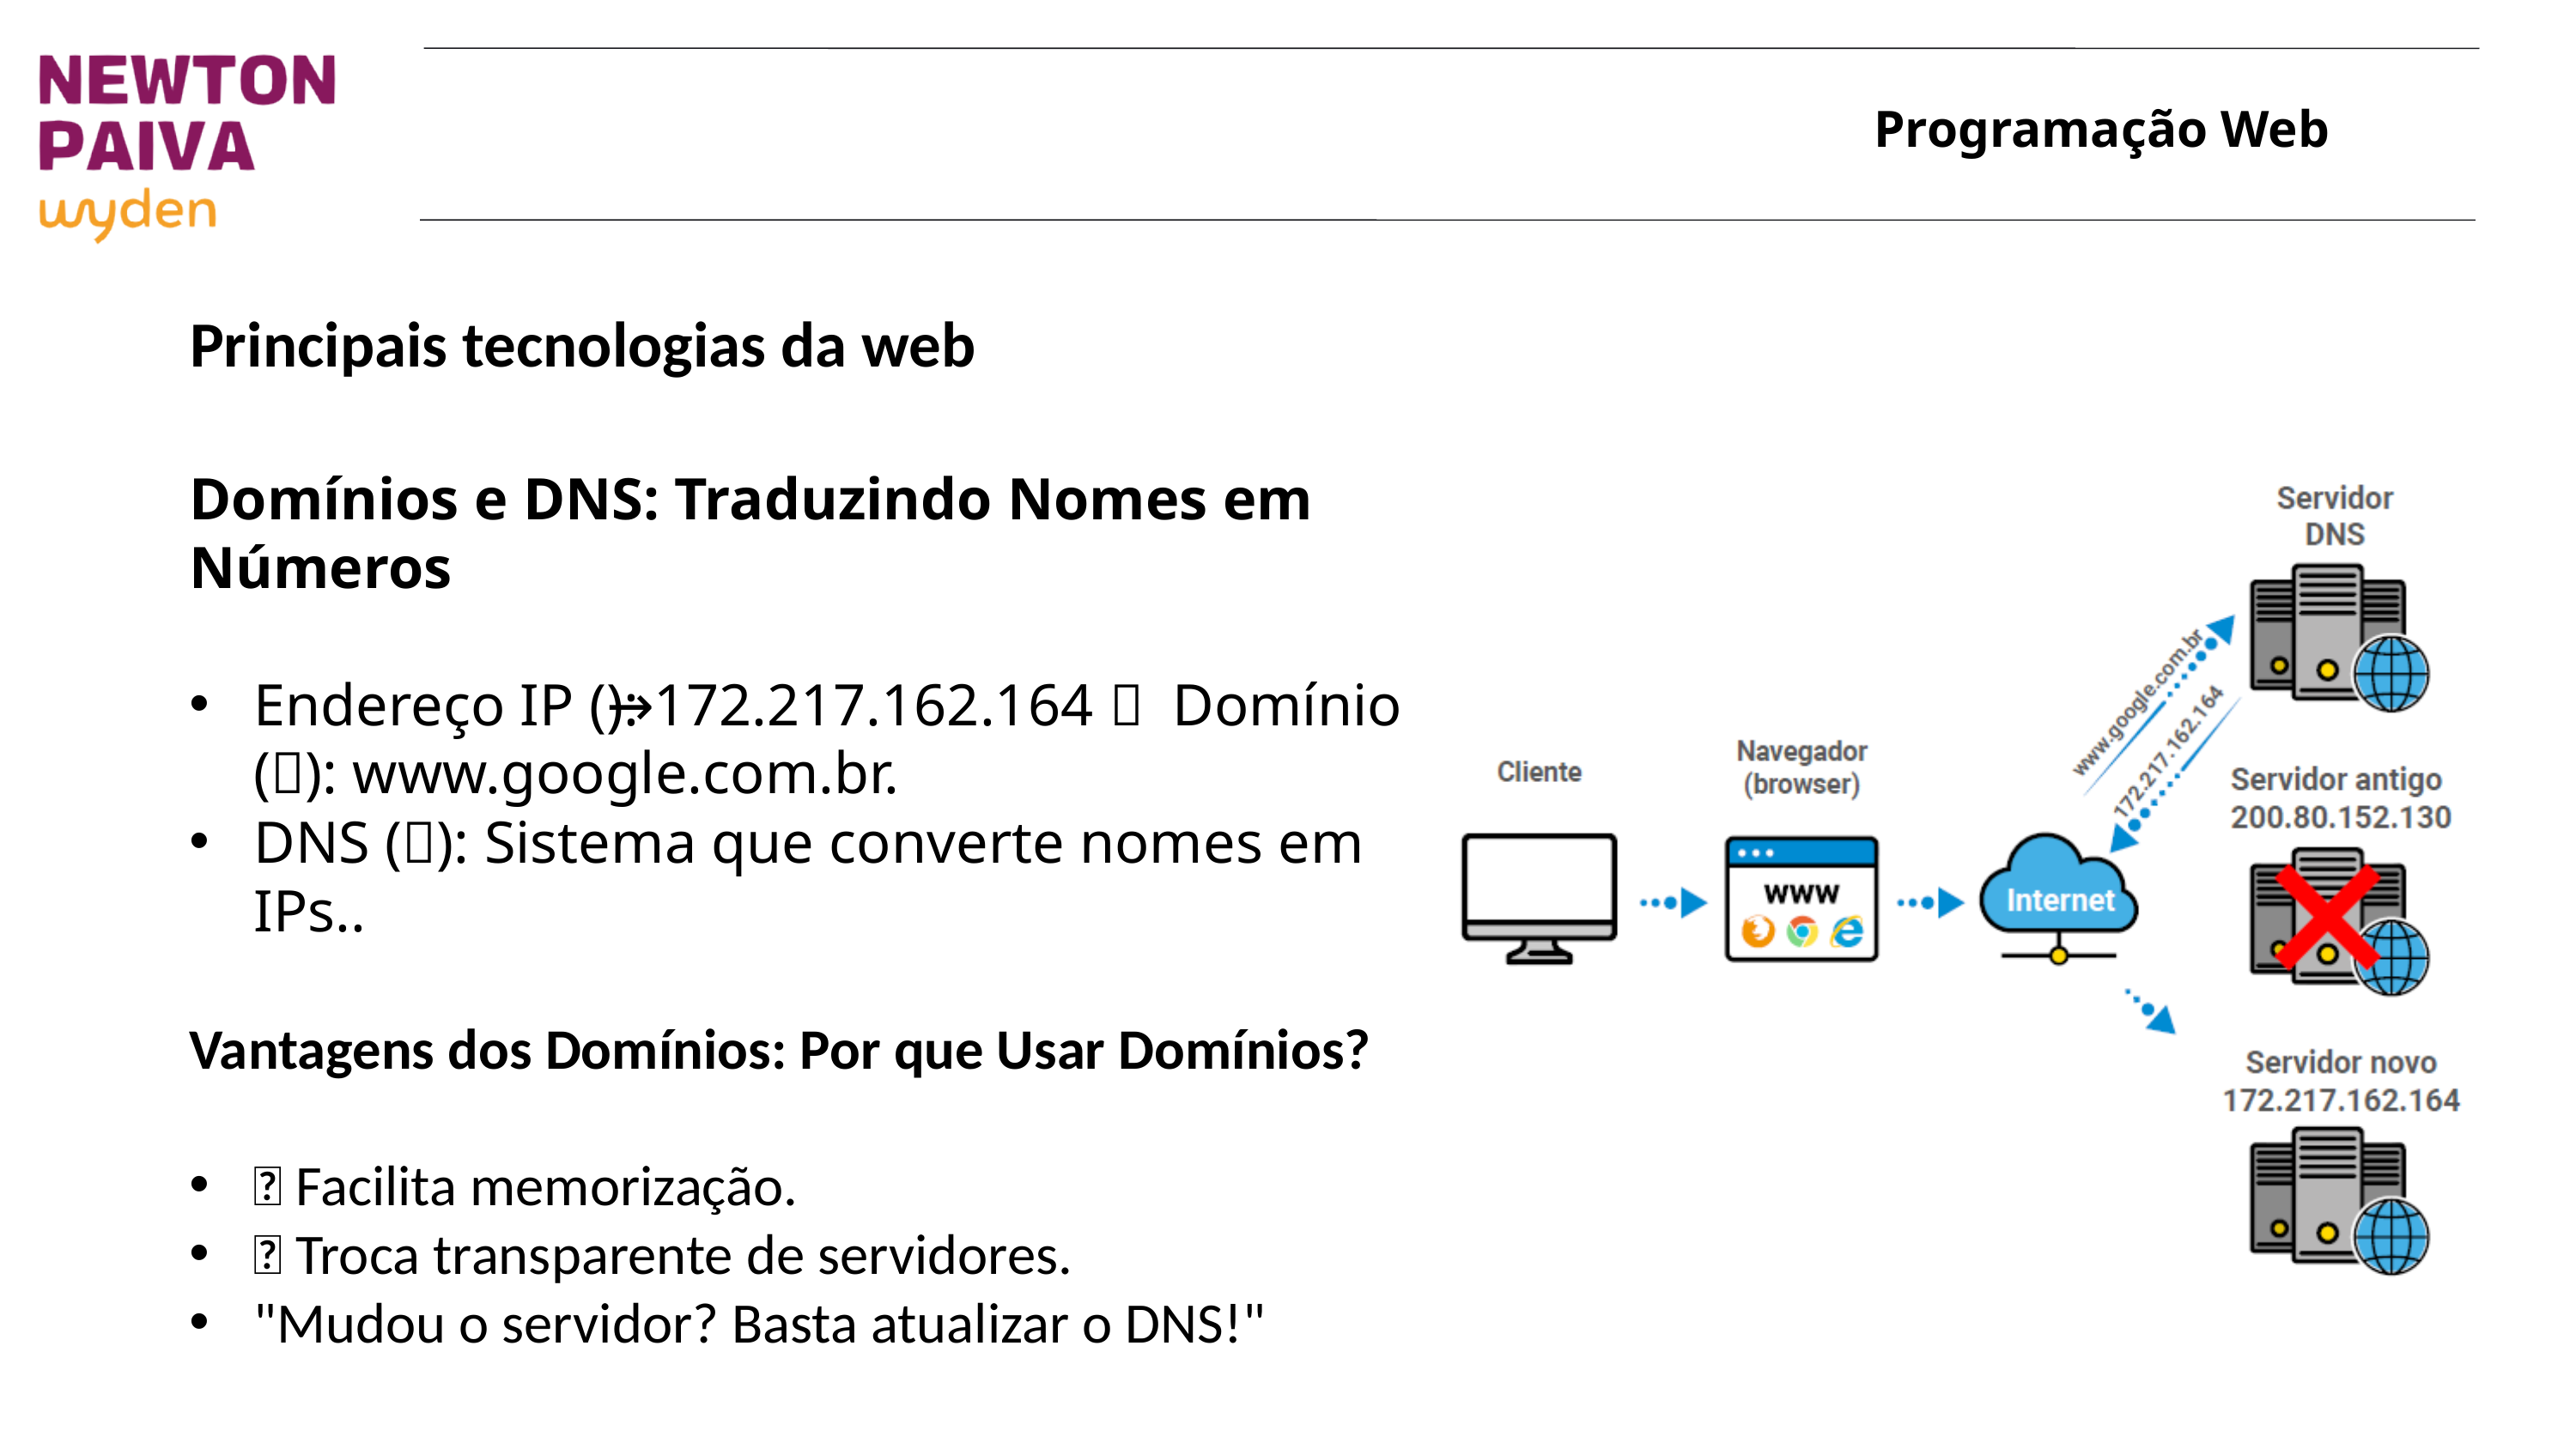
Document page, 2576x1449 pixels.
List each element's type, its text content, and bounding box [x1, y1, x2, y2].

text_box Domínios e DNS: Traduzindo Nomes em Números Endereço IP (🔢): 172.217.162.164 → Domínio (🌐): www.google.com.br. DNS (📡): Sistema que converte nomes em IPs.. Vantagens dos Domínios: Por que Usar Domínios? 🧠 Facilita memorização. 🔄 Troca transparente de servidores. "Mudou o servidor? Basta atualizar o DNS!" [176, 456, 1422, 1449]
picture [0, 0, 368, 276]
picture [1432, 455, 2463, 1290]
title Principais tecnologias da web [177, 304, 2398, 421]
